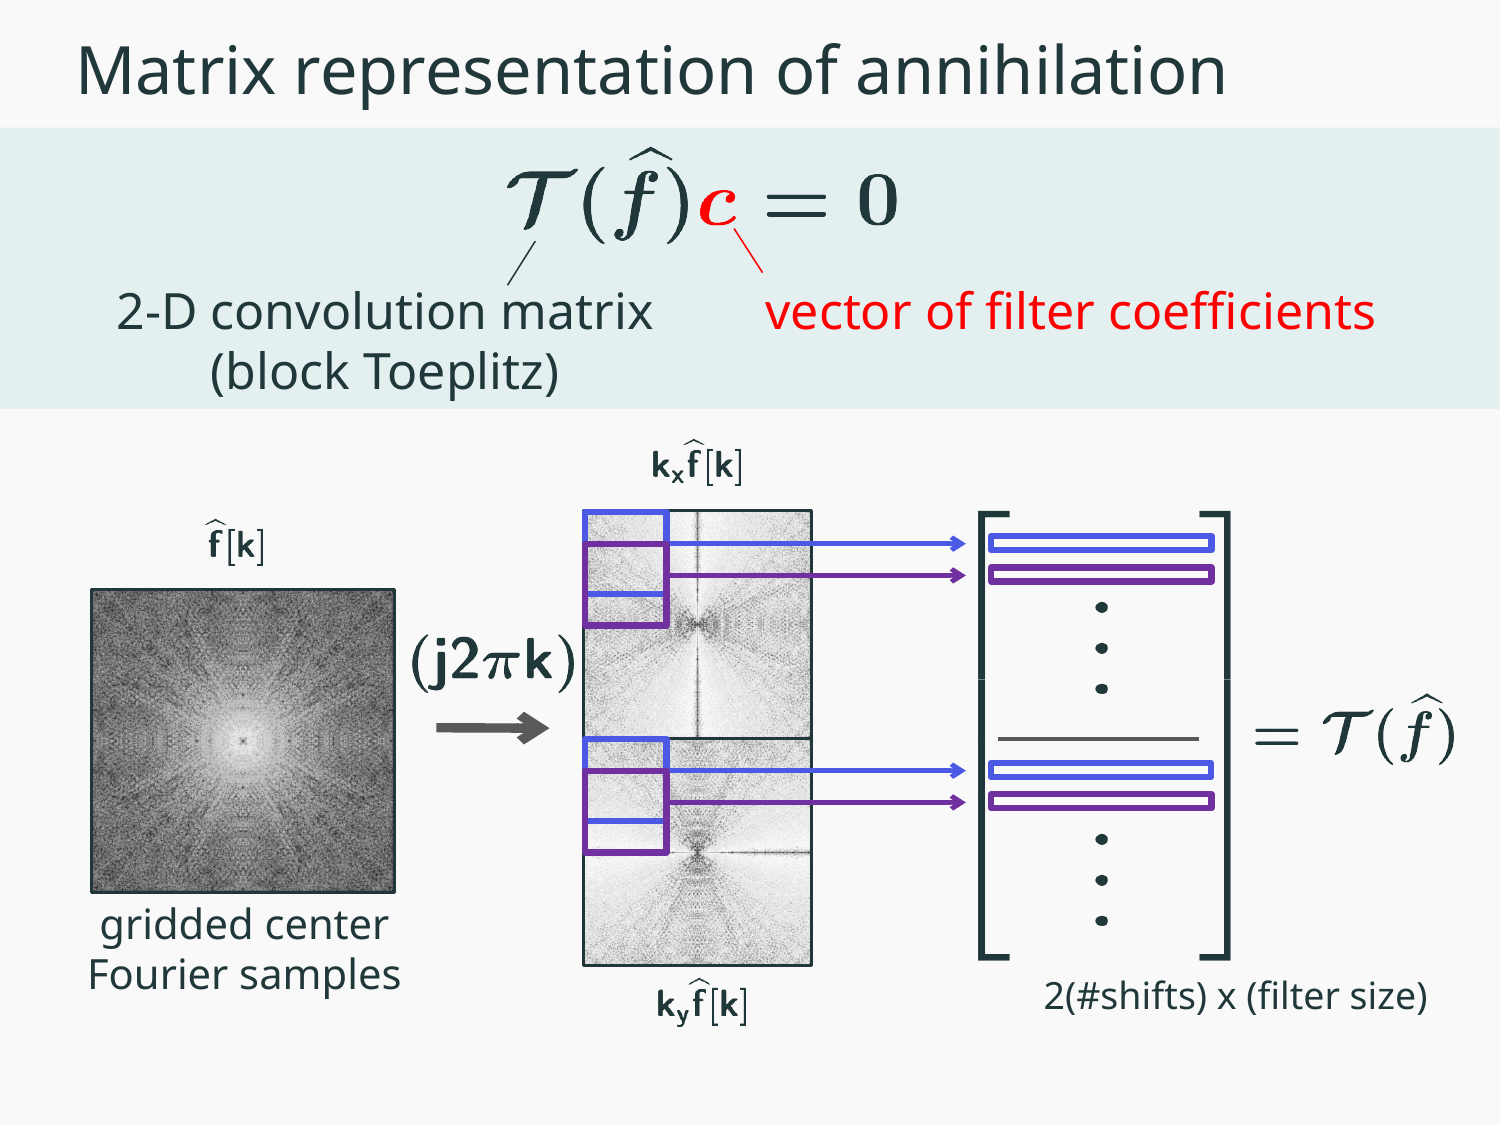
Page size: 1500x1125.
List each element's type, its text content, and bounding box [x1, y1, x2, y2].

text_box [0, 127, 1500, 410]
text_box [76, 518, 413, 1007]
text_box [584, 543, 1212, 853]
picture [412, 634, 574, 694]
text_box Matrix representation of annihilation [59, 0, 1410, 135]
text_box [733, 228, 763, 273]
text_box 2-D convolution matrix (block Toeplitz) [101, 272, 669, 408]
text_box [436, 437, 810, 1027]
picture [507, 146, 898, 245]
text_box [1025, 601, 1446, 1026]
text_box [507, 240, 536, 286]
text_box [978, 510, 1454, 961]
text_box vector of filter coefficients [750, 272, 1392, 348]
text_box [584, 511, 1212, 543]
